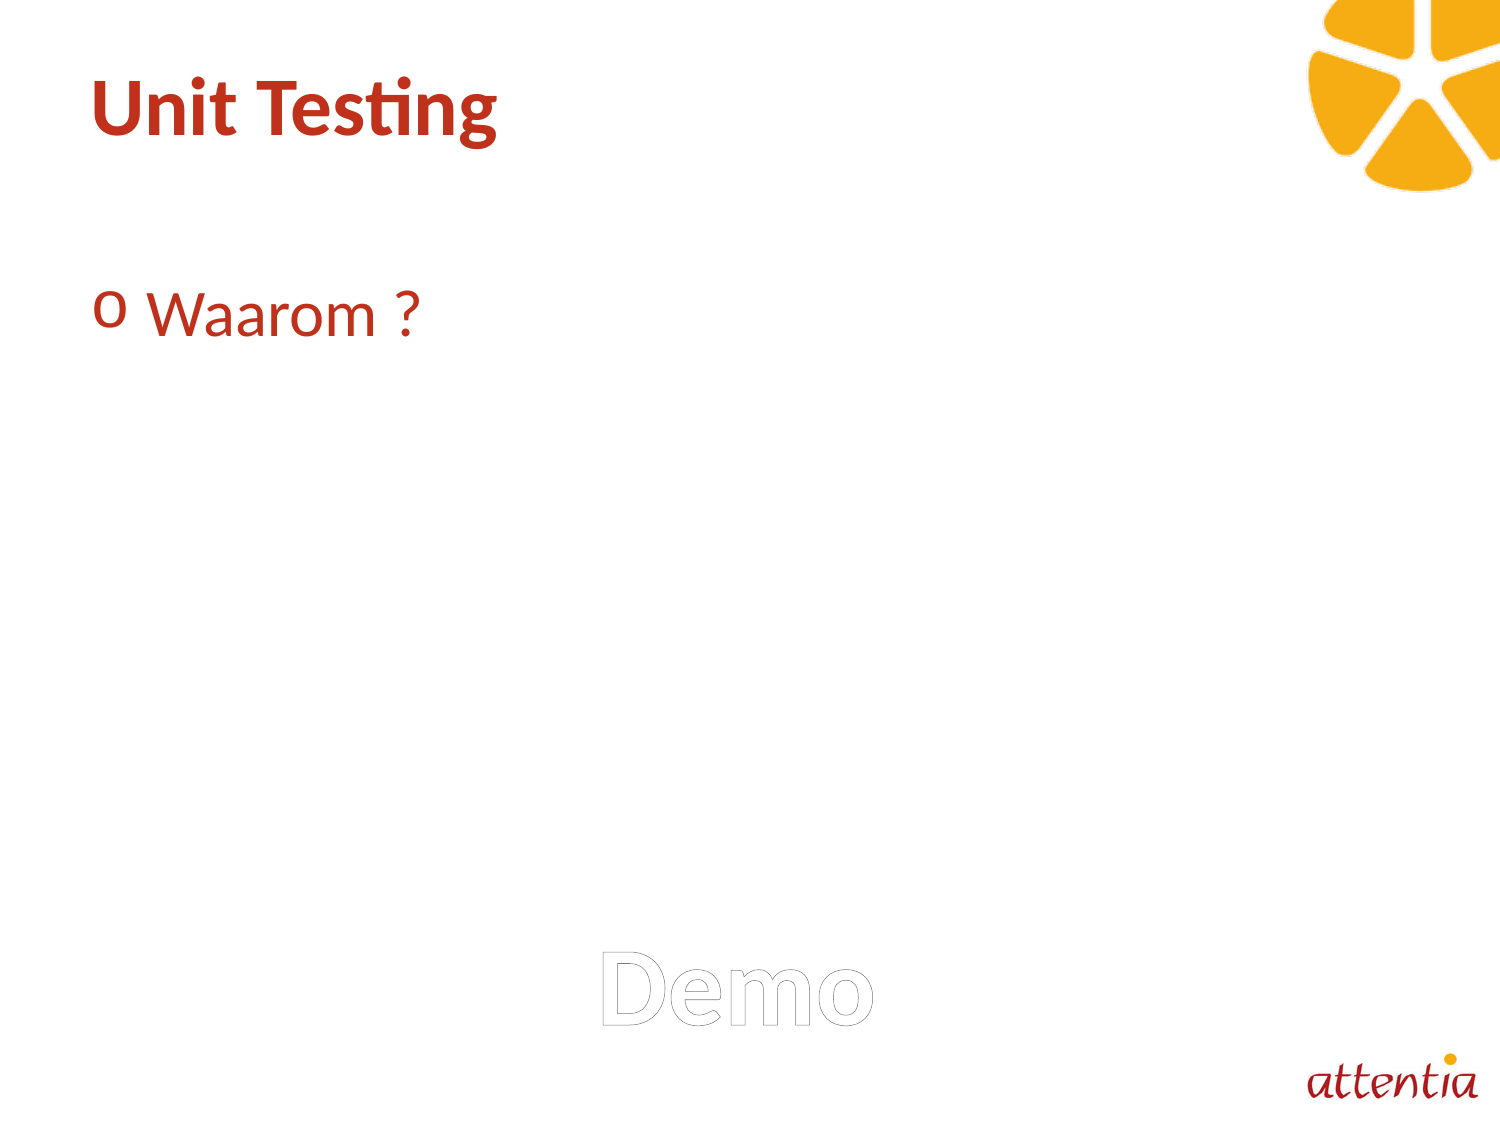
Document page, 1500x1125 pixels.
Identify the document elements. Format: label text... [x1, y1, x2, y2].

list Waarom ? [75, 262, 1425, 1005]
text_box Demo [581, 905, 892, 1055]
picture [1296, 0, 1500, 204]
picture [1299, 1040, 1486, 1111]
title Unit Testing [75, 45, 1297, 233]
